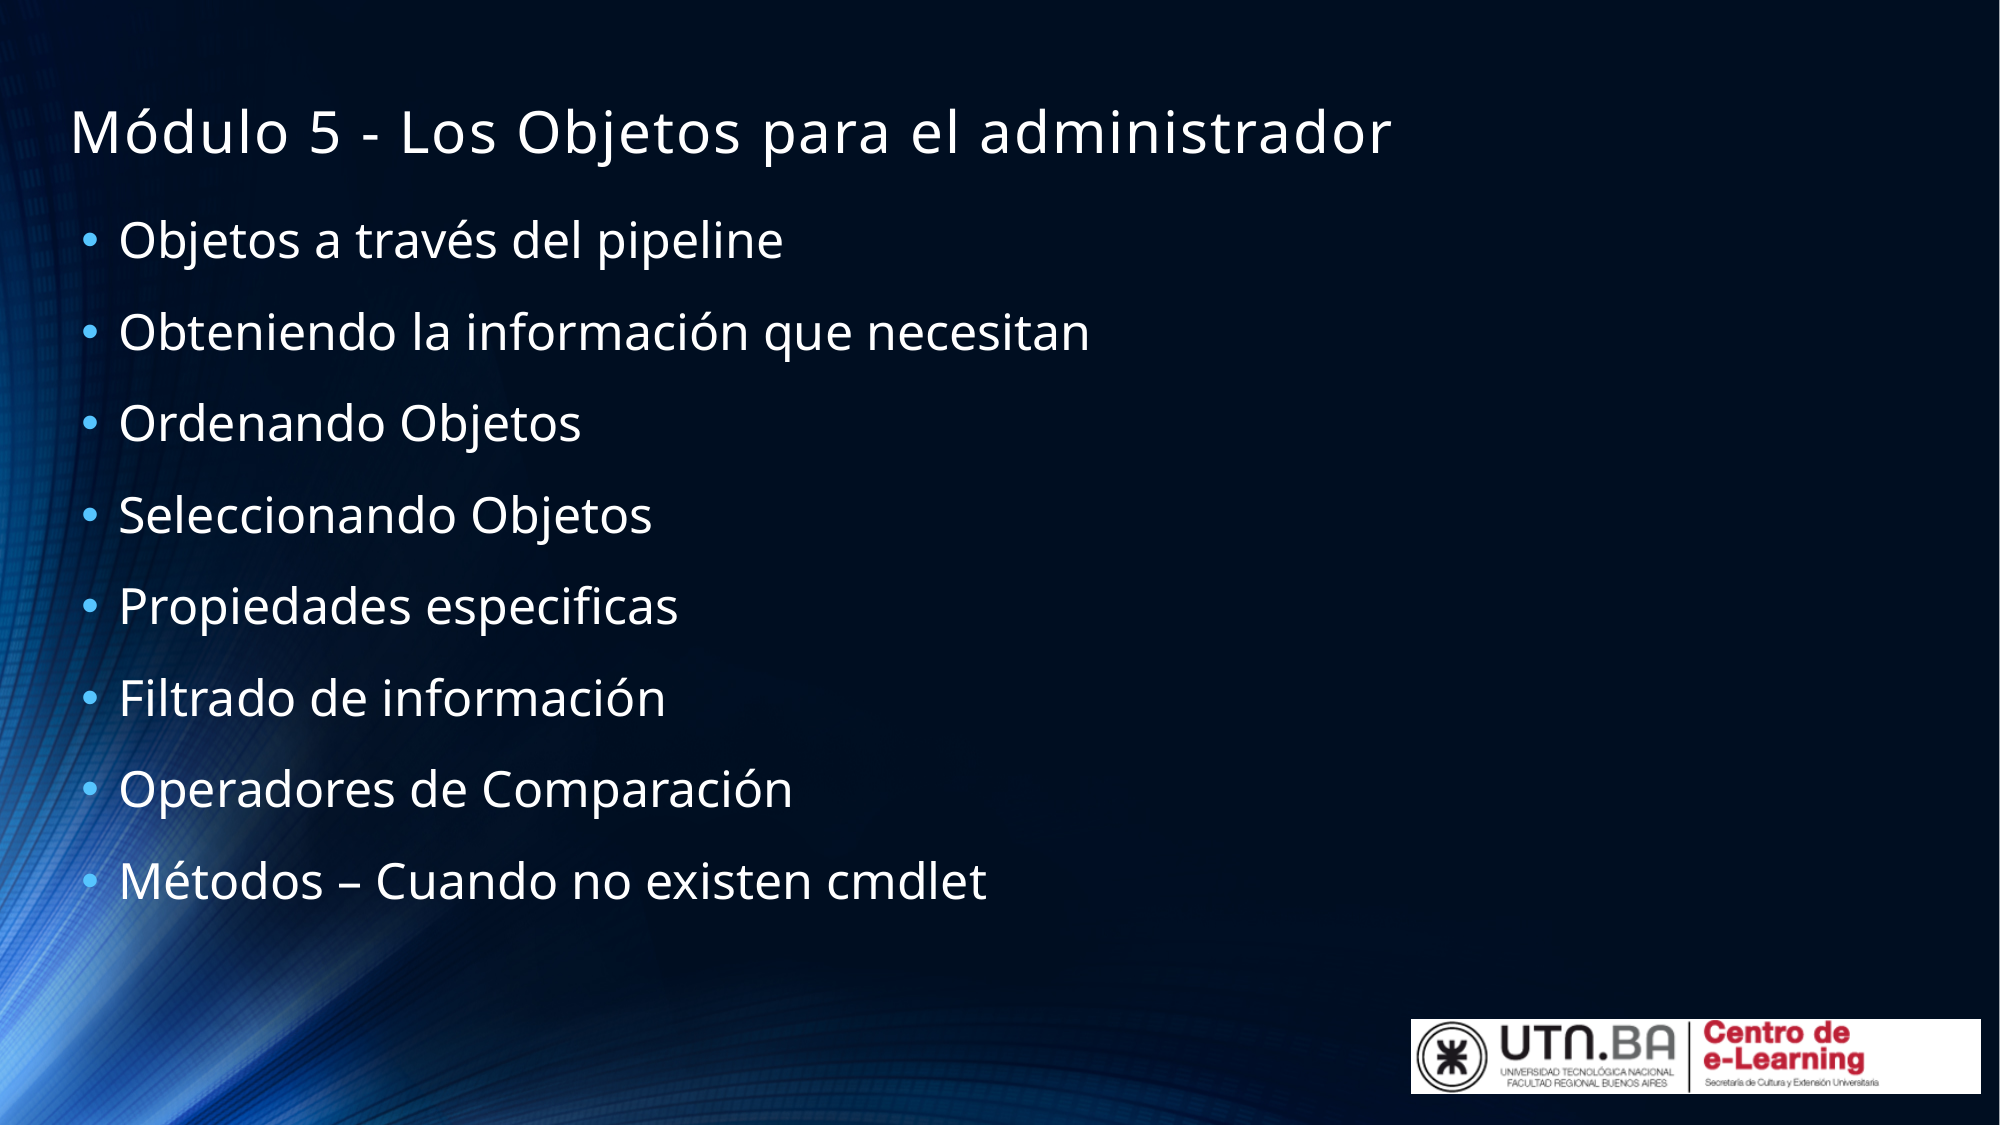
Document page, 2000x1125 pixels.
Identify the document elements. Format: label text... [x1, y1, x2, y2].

list Objetos a través del pipeline Obteniendo la información que necesitan Ordenando Objetos Seleccionando Objetos Propiedades especificas Filtrado de información Operadores de Comparación Métodos – Cuando no existen cmdlet [66, 208, 1945, 988]
picture [0, 0, 2000, 1125]
title Módulo 5 - Los Objetos para el administrador [54, 62, 1945, 244]
